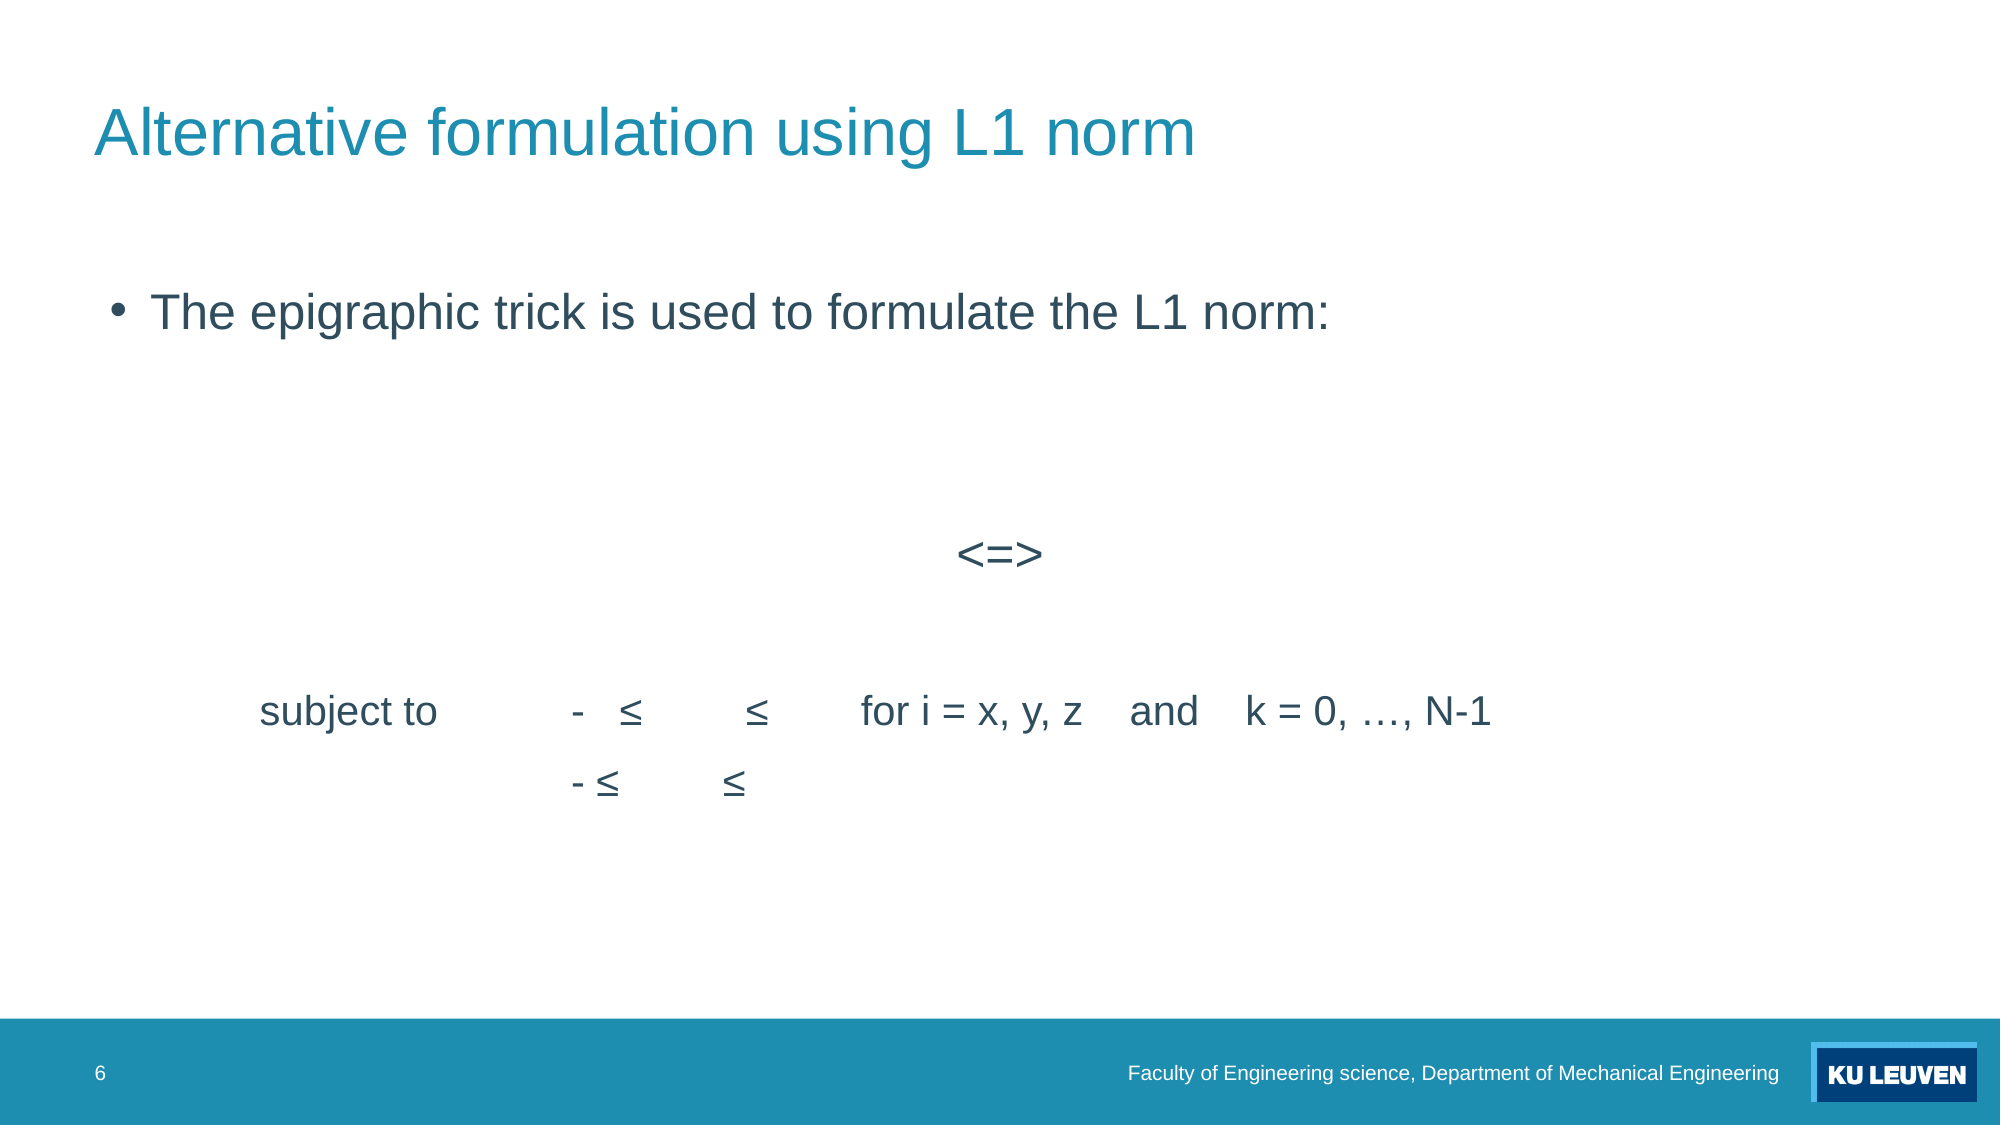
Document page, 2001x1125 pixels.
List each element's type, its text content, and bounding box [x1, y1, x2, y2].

footer Faculty of Engineering science, Department of Mechanical Engineering [989, 1018, 1809, 1125]
slide_number 6 [94, 1018, 201, 1125]
picture [1811, 1042, 1977, 1102]
title Alternative formulation using L1 norm [94, 33, 1906, 223]
